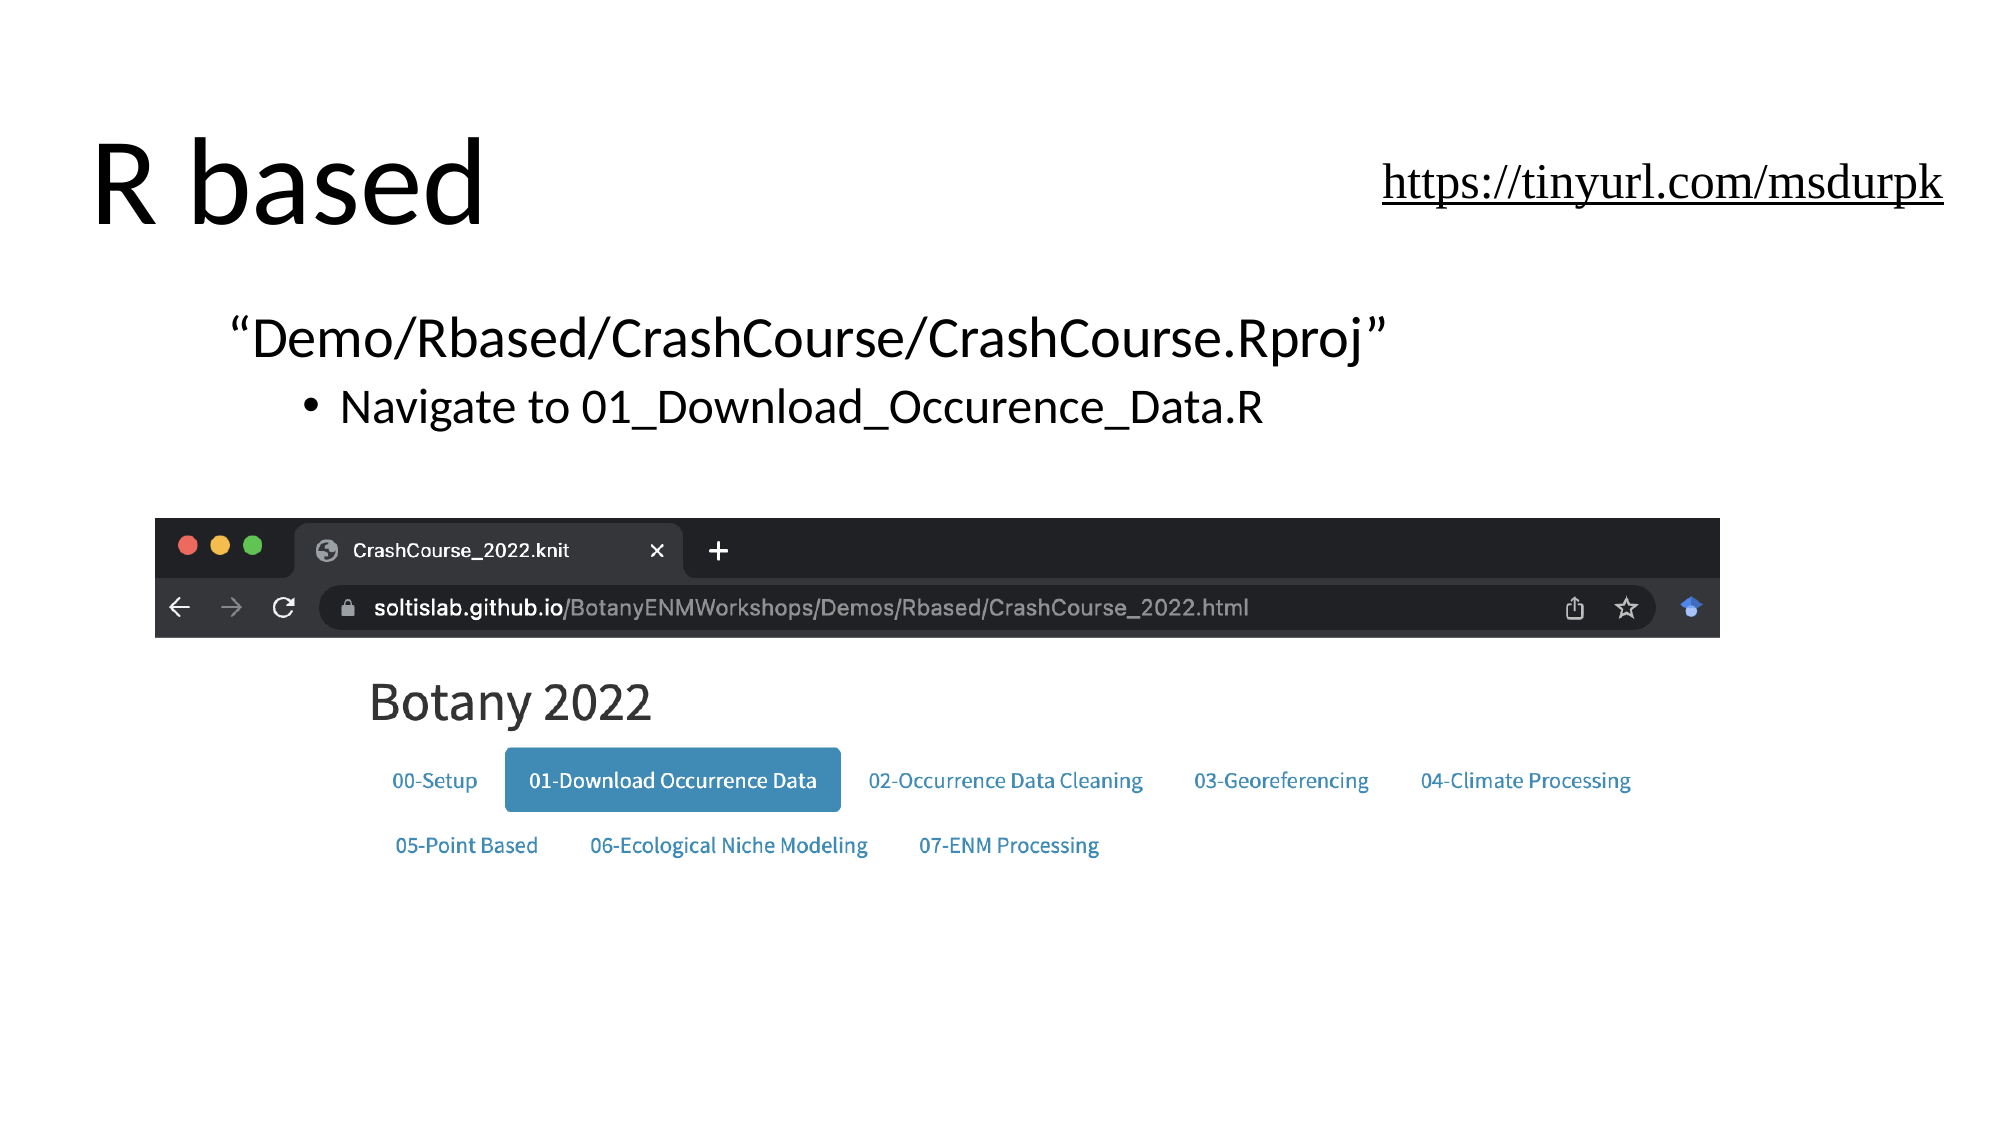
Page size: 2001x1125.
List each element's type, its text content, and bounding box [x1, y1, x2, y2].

title R based [75, 75, 1800, 293]
text_box https://tinyurl.com/msdurpk [1367, 141, 1971, 217]
list “Demo/Rbased/CrashCourse/CrashCourse.Rproj” Navigate to 01_Download_Occurence_Data.R [137, 299, 1863, 1014]
picture [155, 518, 1720, 897]
